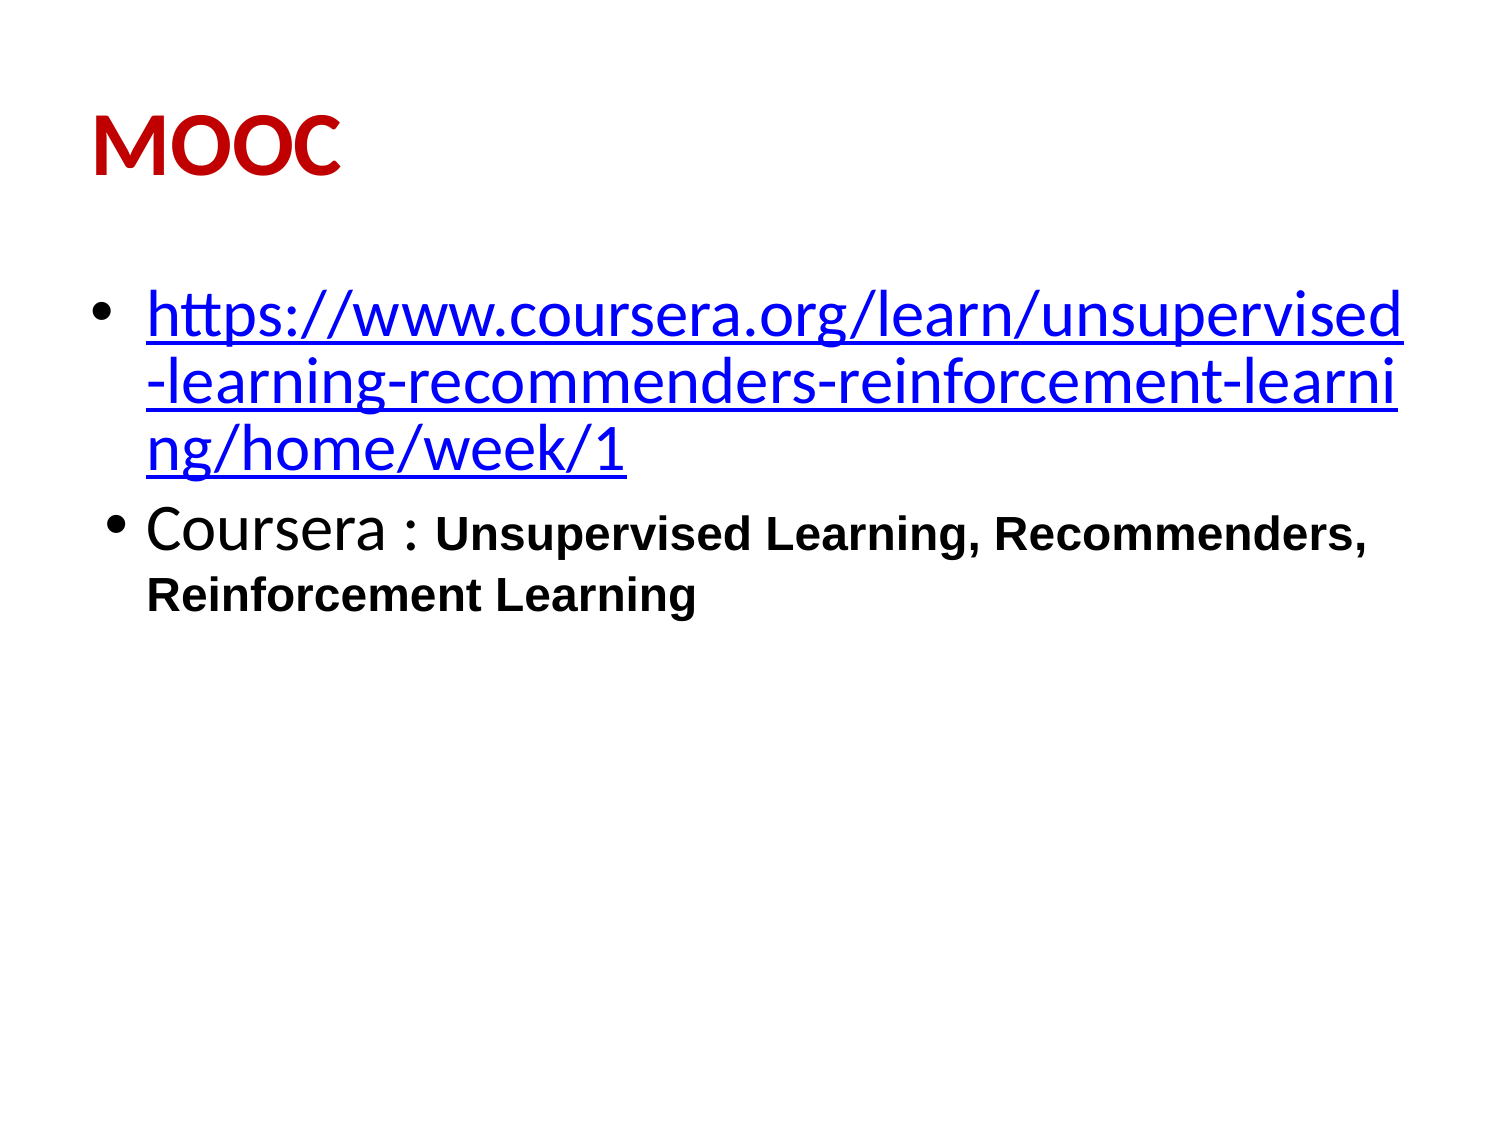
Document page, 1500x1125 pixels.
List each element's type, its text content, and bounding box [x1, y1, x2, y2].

title MOOC [75, 45, 1425, 233]
list https://www.coursera.org/learn/unsupervised-learning-recommenders-reinforcement-learning/home/week/1 Coursera : Unsupervised Learning, Recommenders, Reinforcement Learning [75, 262, 1425, 1005]
